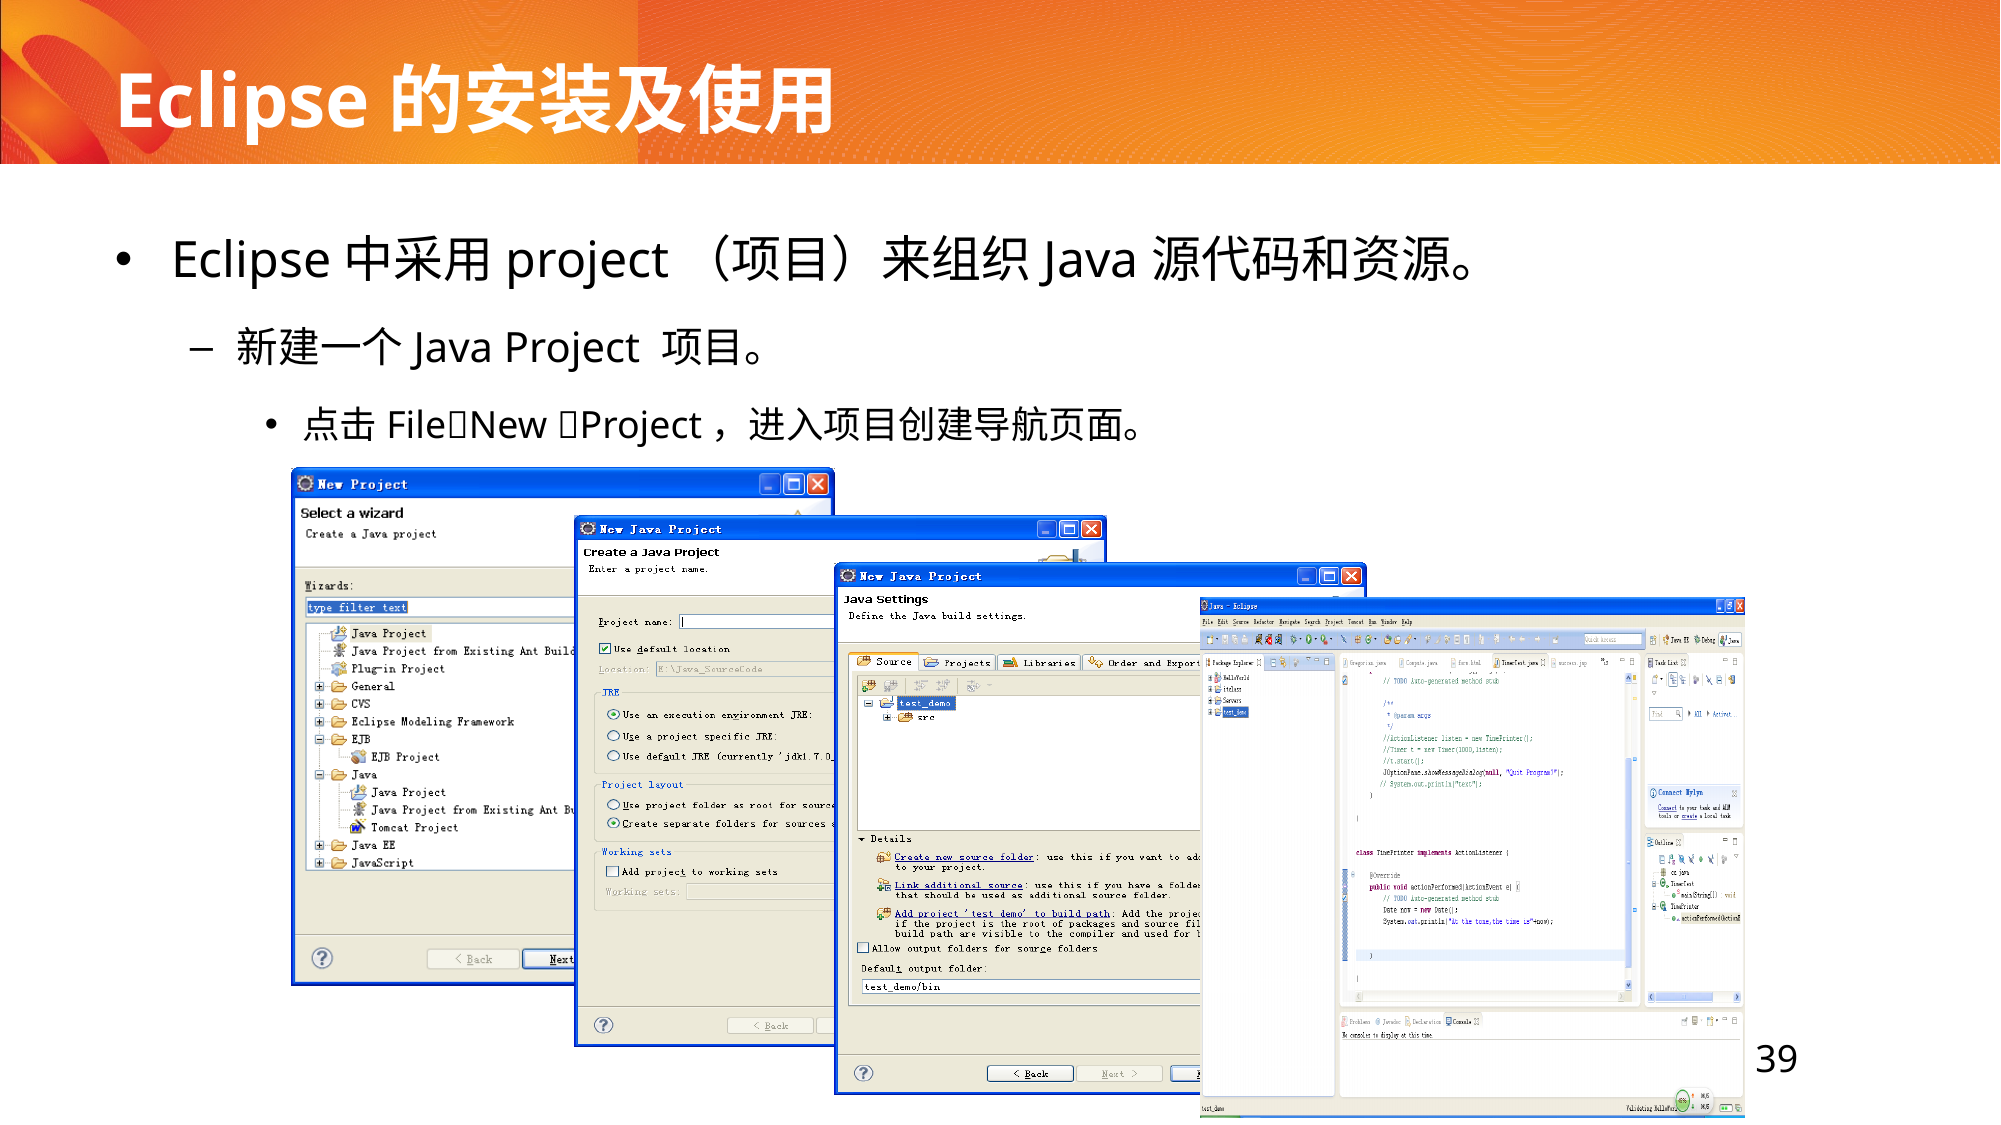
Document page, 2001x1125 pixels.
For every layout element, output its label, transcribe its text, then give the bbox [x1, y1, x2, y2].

picture [290, 467, 1745, 1118]
picture [0, 0, 2000, 164]
title Eclipse的安装及使用 [99, 45, 1900, 167]
list Eclipse中采用project（项目）来组织Java源代码和资源。 新建一个Java Project 项目。 点击FileNew Project，进入项目创建导航页面。 [99, 190, 1900, 1005]
